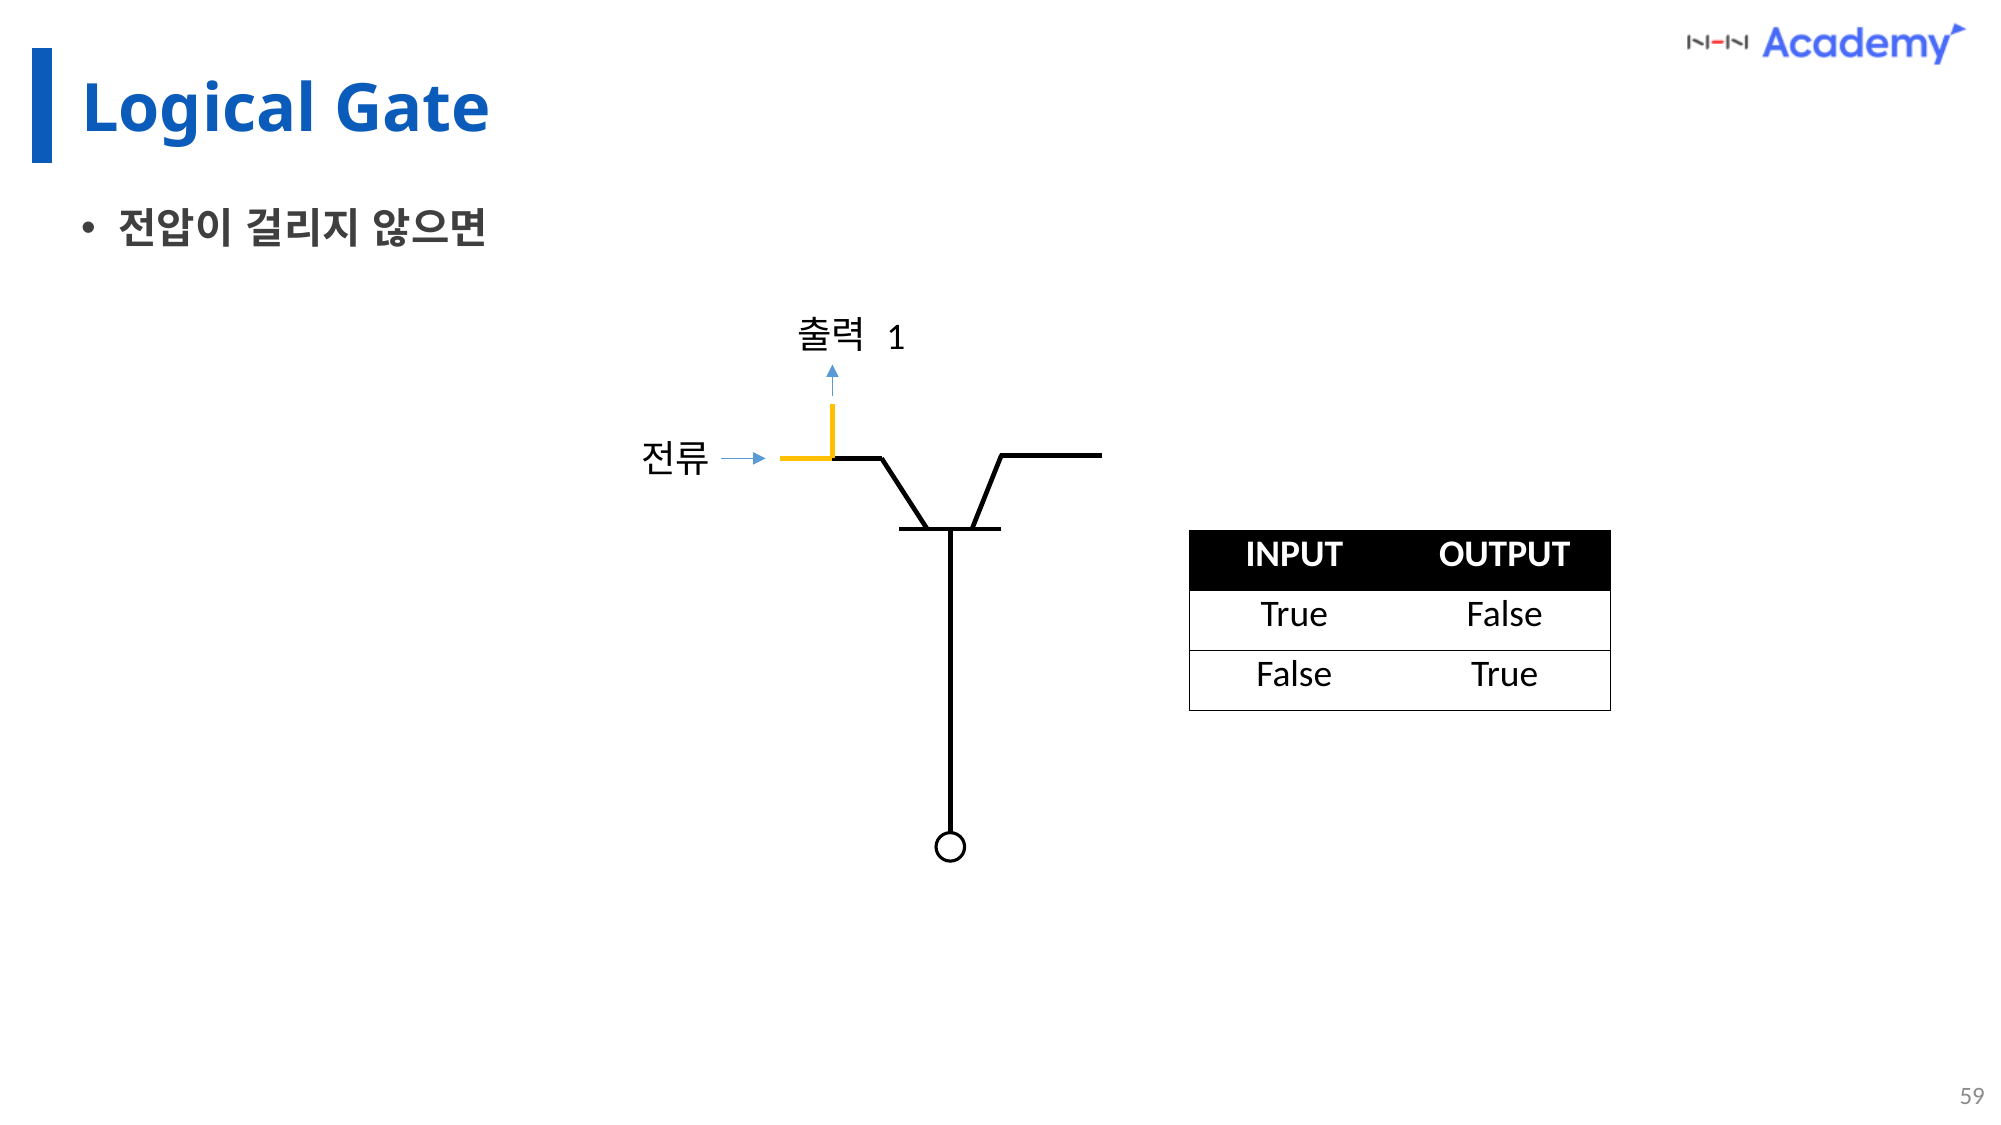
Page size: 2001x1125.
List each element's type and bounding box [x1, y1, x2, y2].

text_box [626, 427, 766, 488]
text_box [782, 303, 926, 364]
picture [1682, 19, 1991, 69]
table_header [1190, 531, 1610, 590]
list [66, 187, 1934, 1076]
title [66, 49, 1934, 162]
table_cell [1190, 651, 1610, 710]
slide_number [1933, 1065, 2000, 1125]
table_cell [1190, 591, 1610, 650]
text_box [780, 404, 1102, 863]
